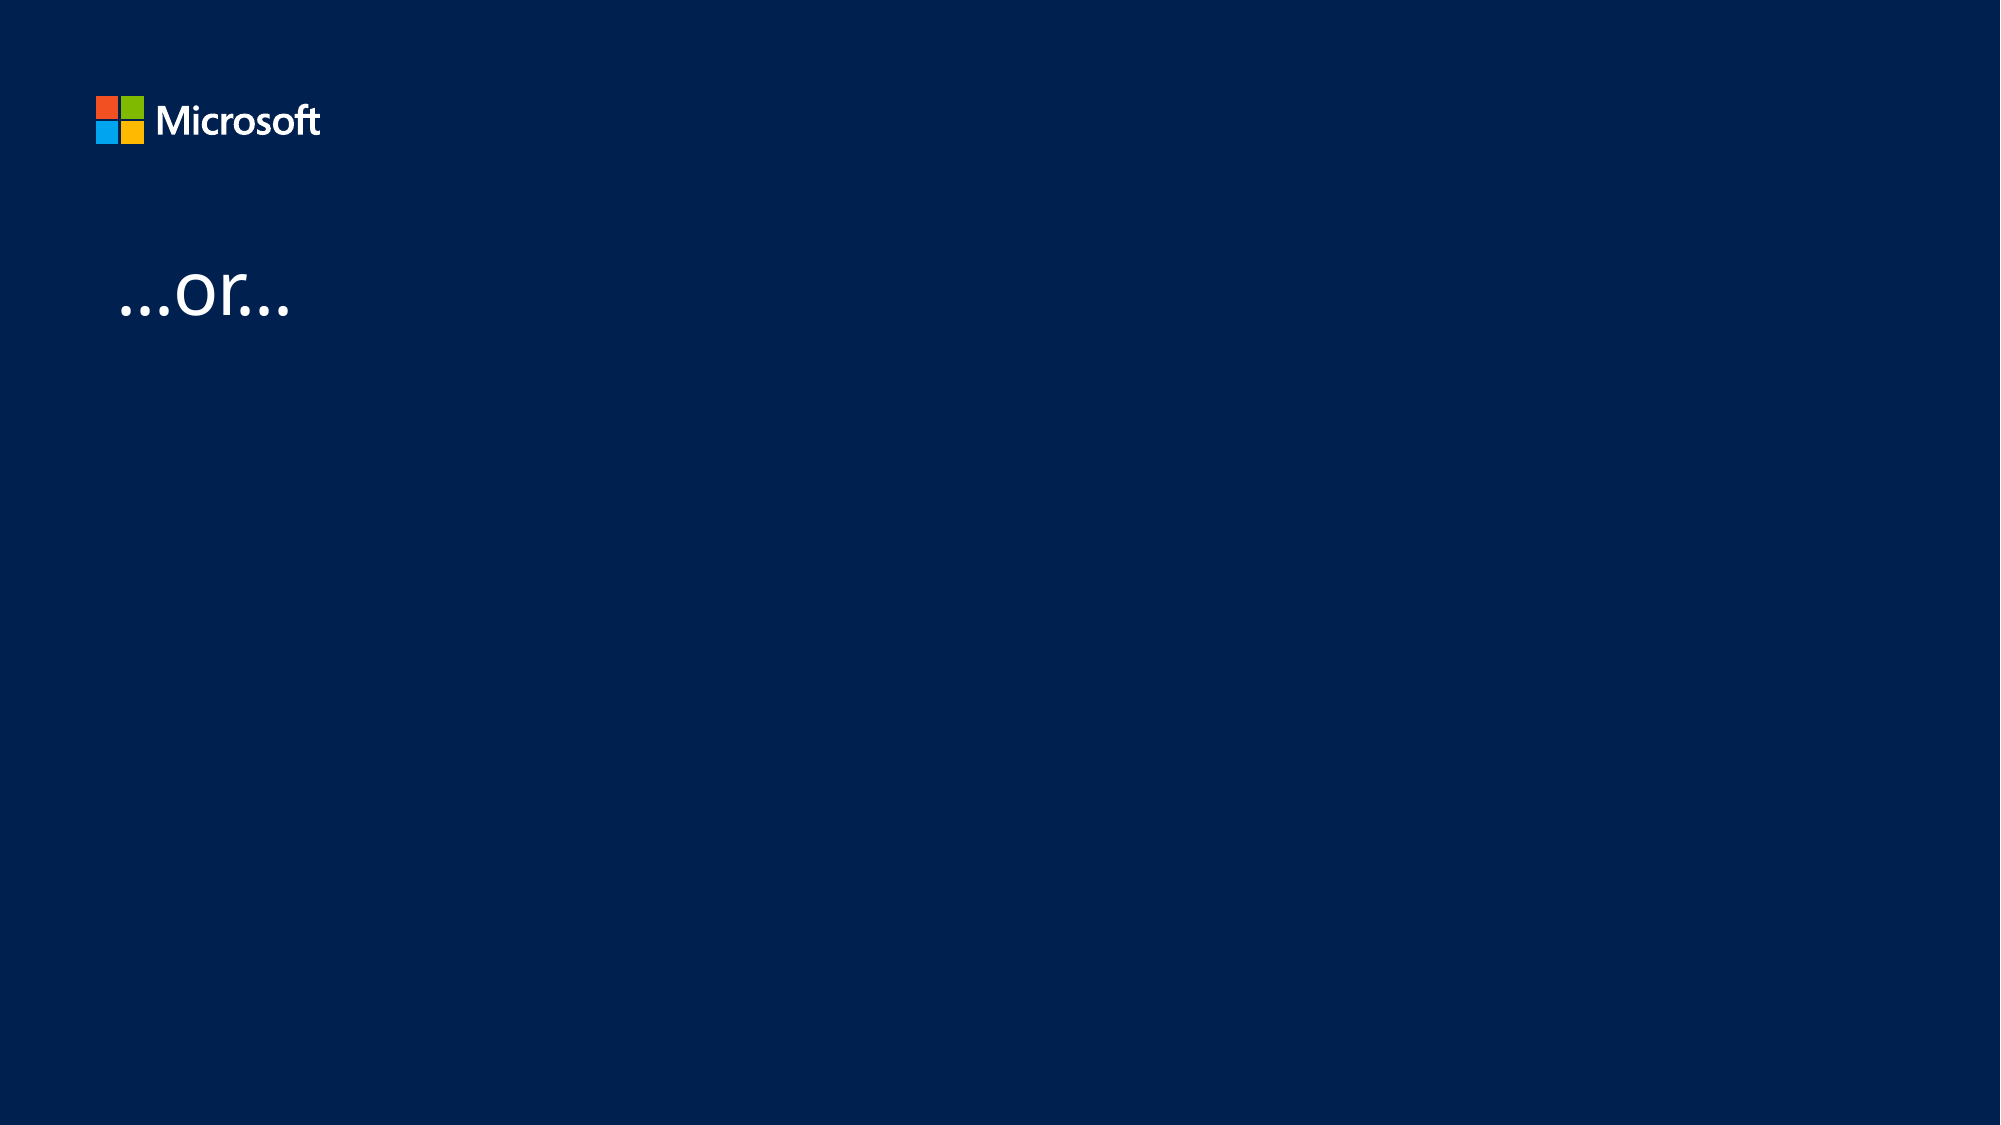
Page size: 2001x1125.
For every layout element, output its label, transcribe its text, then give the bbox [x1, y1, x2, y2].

title ...or... [116, 239, 1506, 331]
